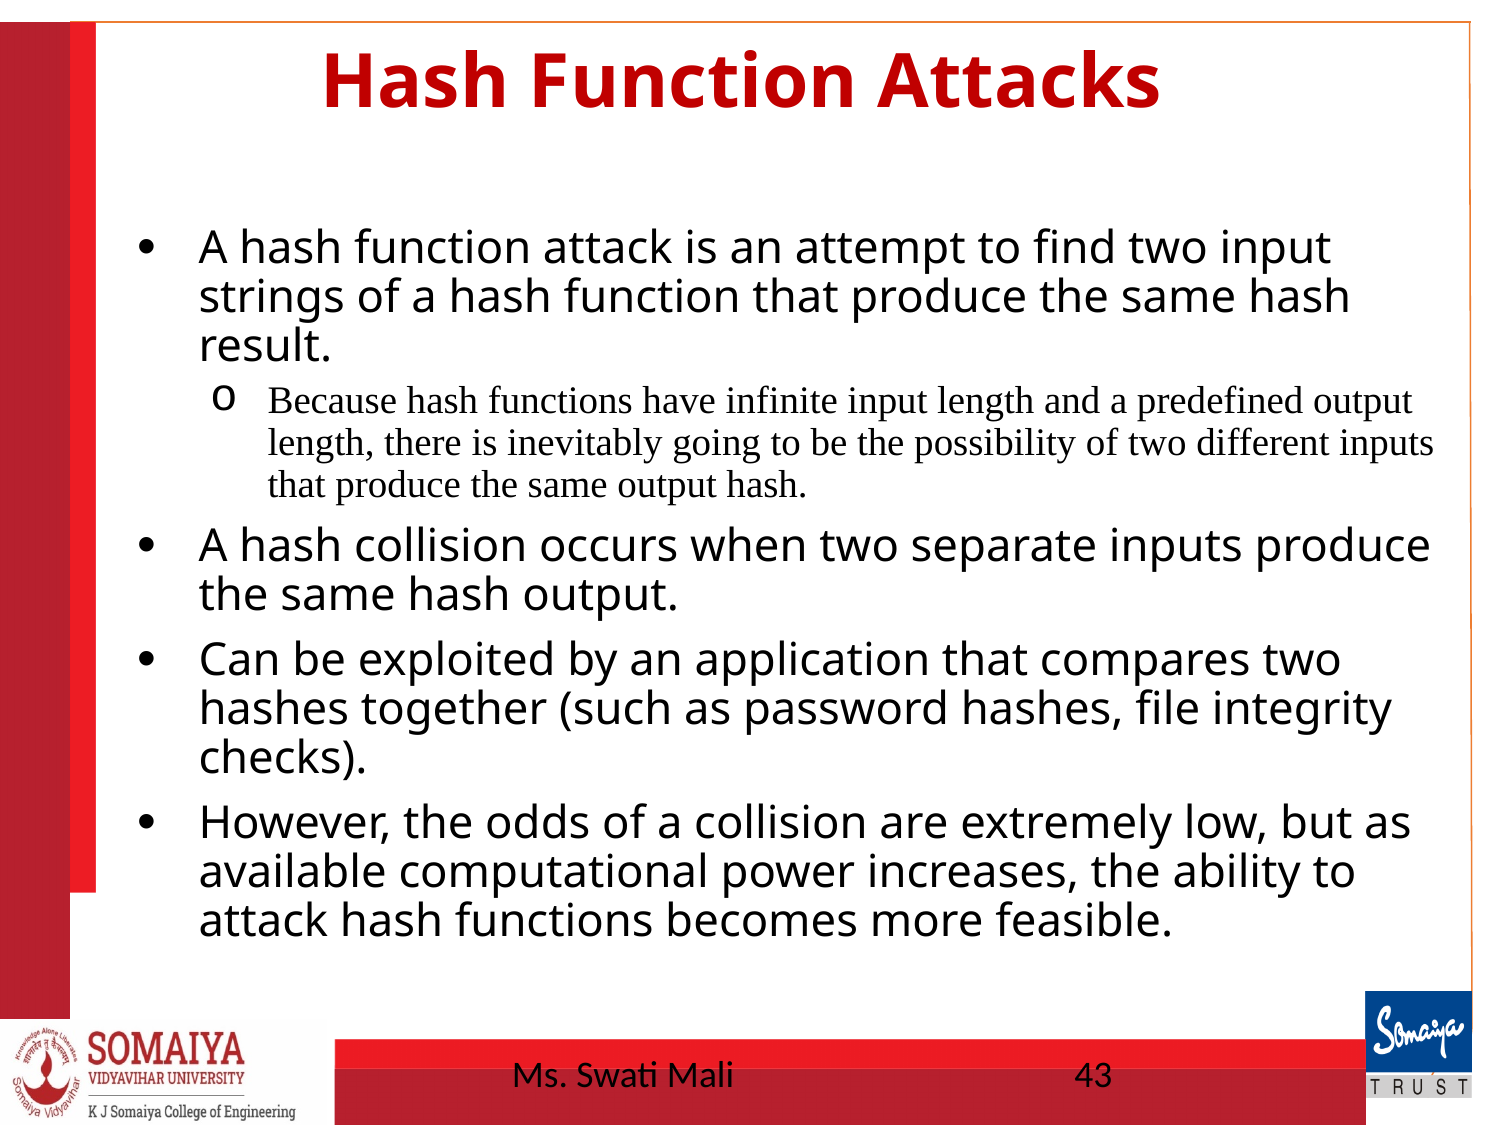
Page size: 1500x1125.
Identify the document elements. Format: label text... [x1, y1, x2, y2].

slide_number 43 [1059, 1042, 1397, 1103]
picture [335, 1040, 1365, 1125]
title Hash Function Attacks [134, 35, 1349, 179]
picture [0, 22, 327, 1125]
picture [1365, 991, 1472, 1098]
footer Ms. Swati Mali [496, 1042, 1004, 1103]
list A hash function attack is an attempt to find two input strings of a hash function that produce the same hash result. Because hash functions have infinite input length and a predefined output length, there is inevitably going to be the possibility of two different inputs that produce the same output hash. A hash collision occurs when two separate inputs produce the same hash output. Can be exploited by an application that compares two hashes together (such as password hashes, file integrity checks). However, the odds of a collision are extremely low, but as available computational power increases, the ability to attack hash functions becomes more feasible. [114, 217, 1465, 960]
